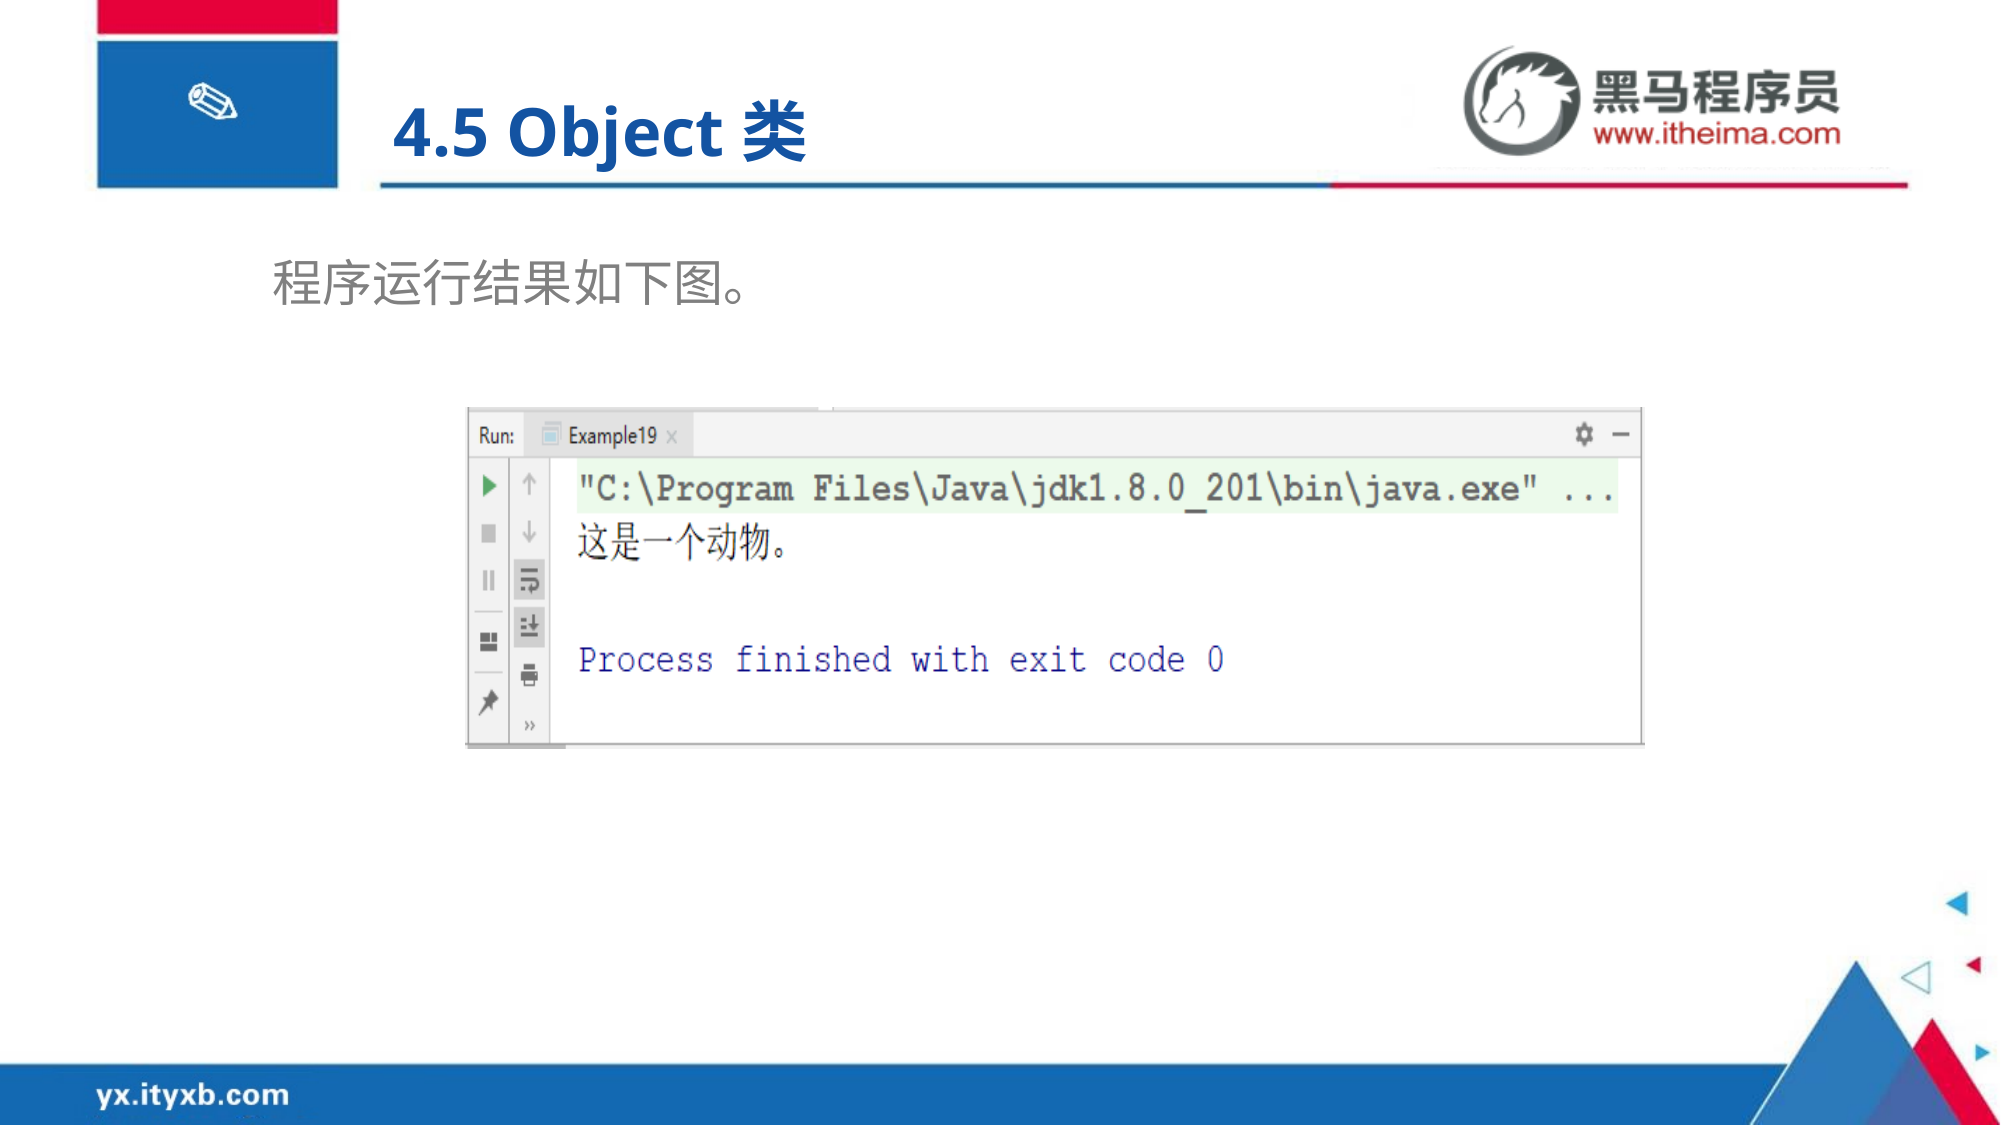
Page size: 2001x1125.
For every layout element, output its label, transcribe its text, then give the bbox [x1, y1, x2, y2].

picture [0, 0, 2001, 1125]
text_box 程序运行结果如下图。 [258, 213, 1024, 347]
text_box 4.5 Object类 [379, 82, 1594, 177]
